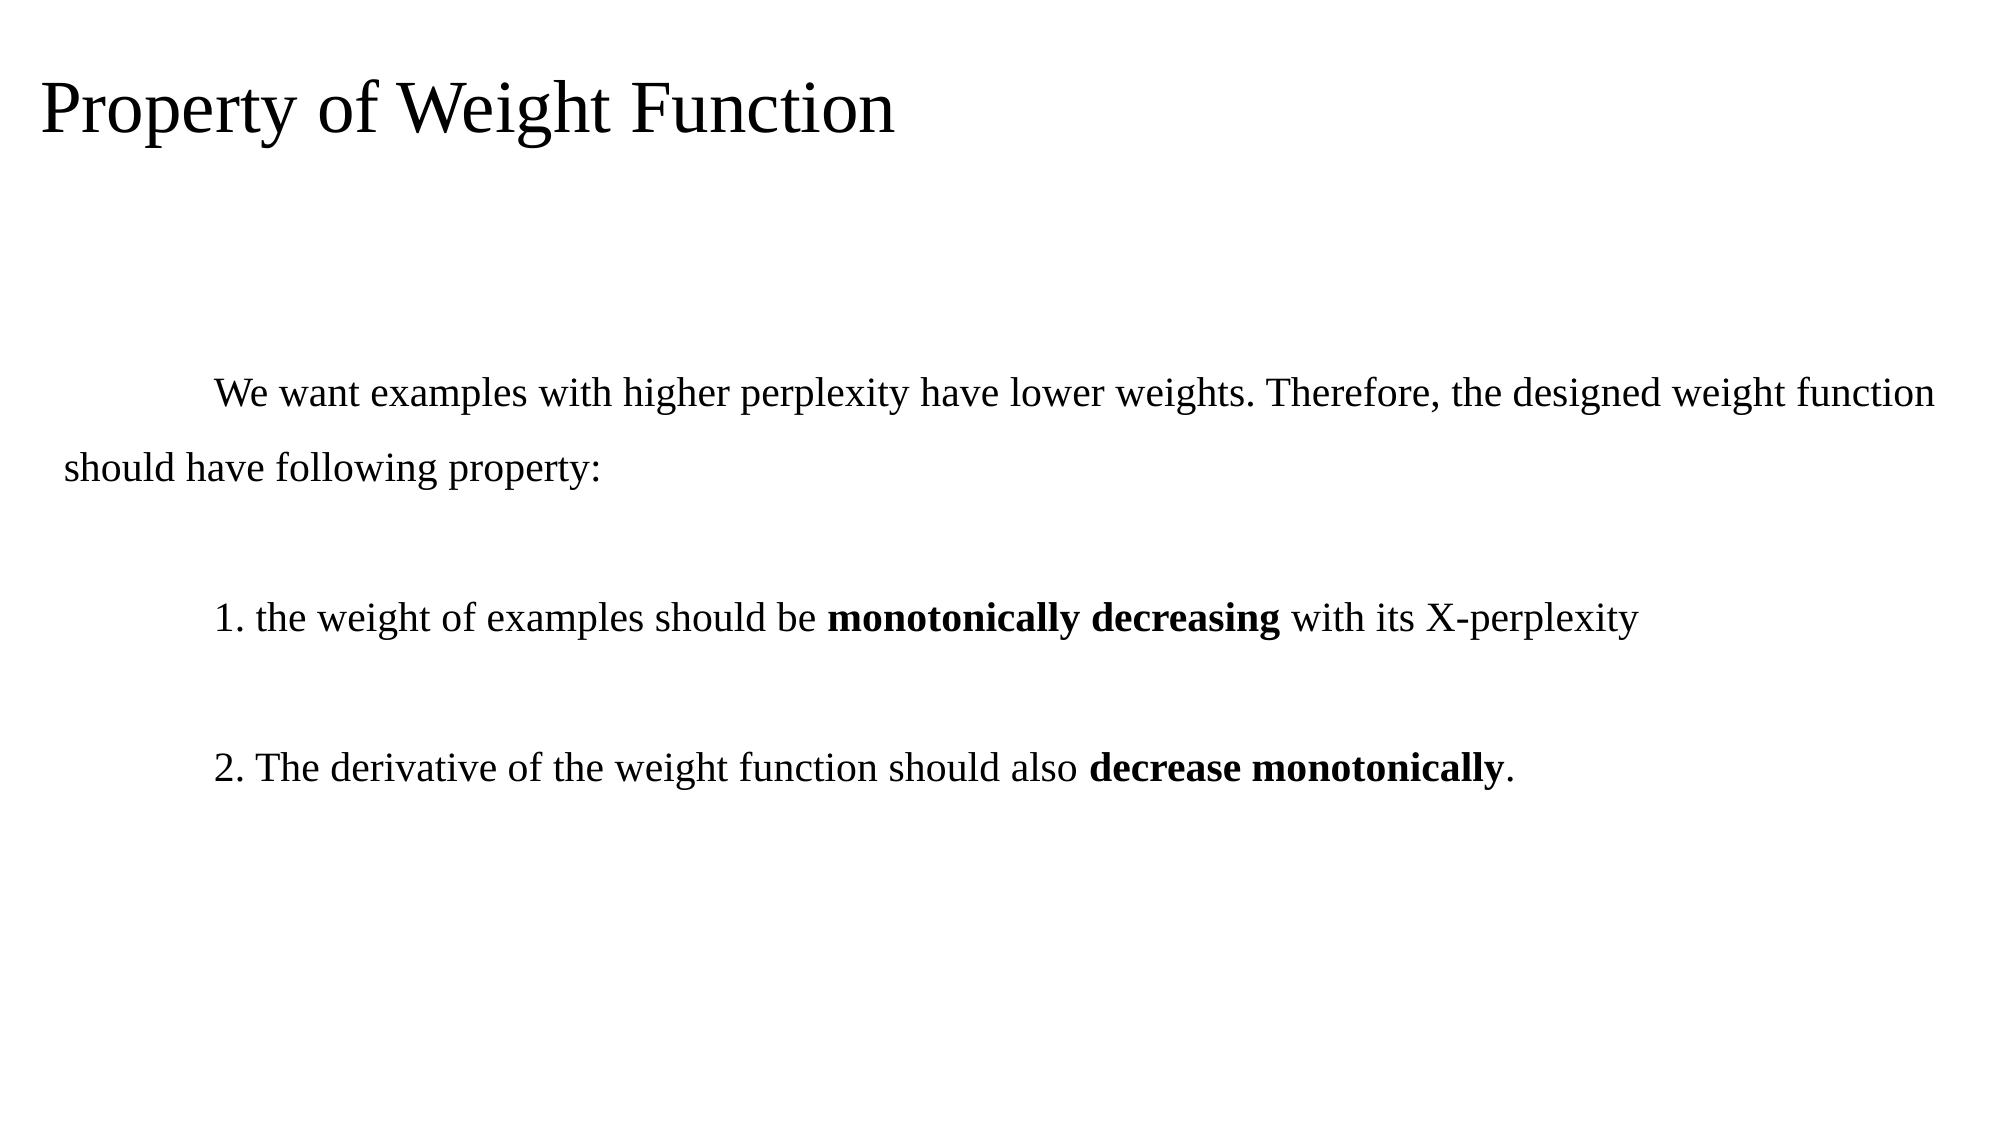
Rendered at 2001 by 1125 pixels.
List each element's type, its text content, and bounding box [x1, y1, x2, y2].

text_box We want examples with higher perplexity have lower weights. Therefore, the designed weight function should have following property: 1. the weight of examples should be monotonically decreasing with its X-perplexity 2. The derivative of the weight function should also decrease monotonically. [48, 332, 2000, 797]
title Property of Weight Function [25, 0, 1751, 218]
